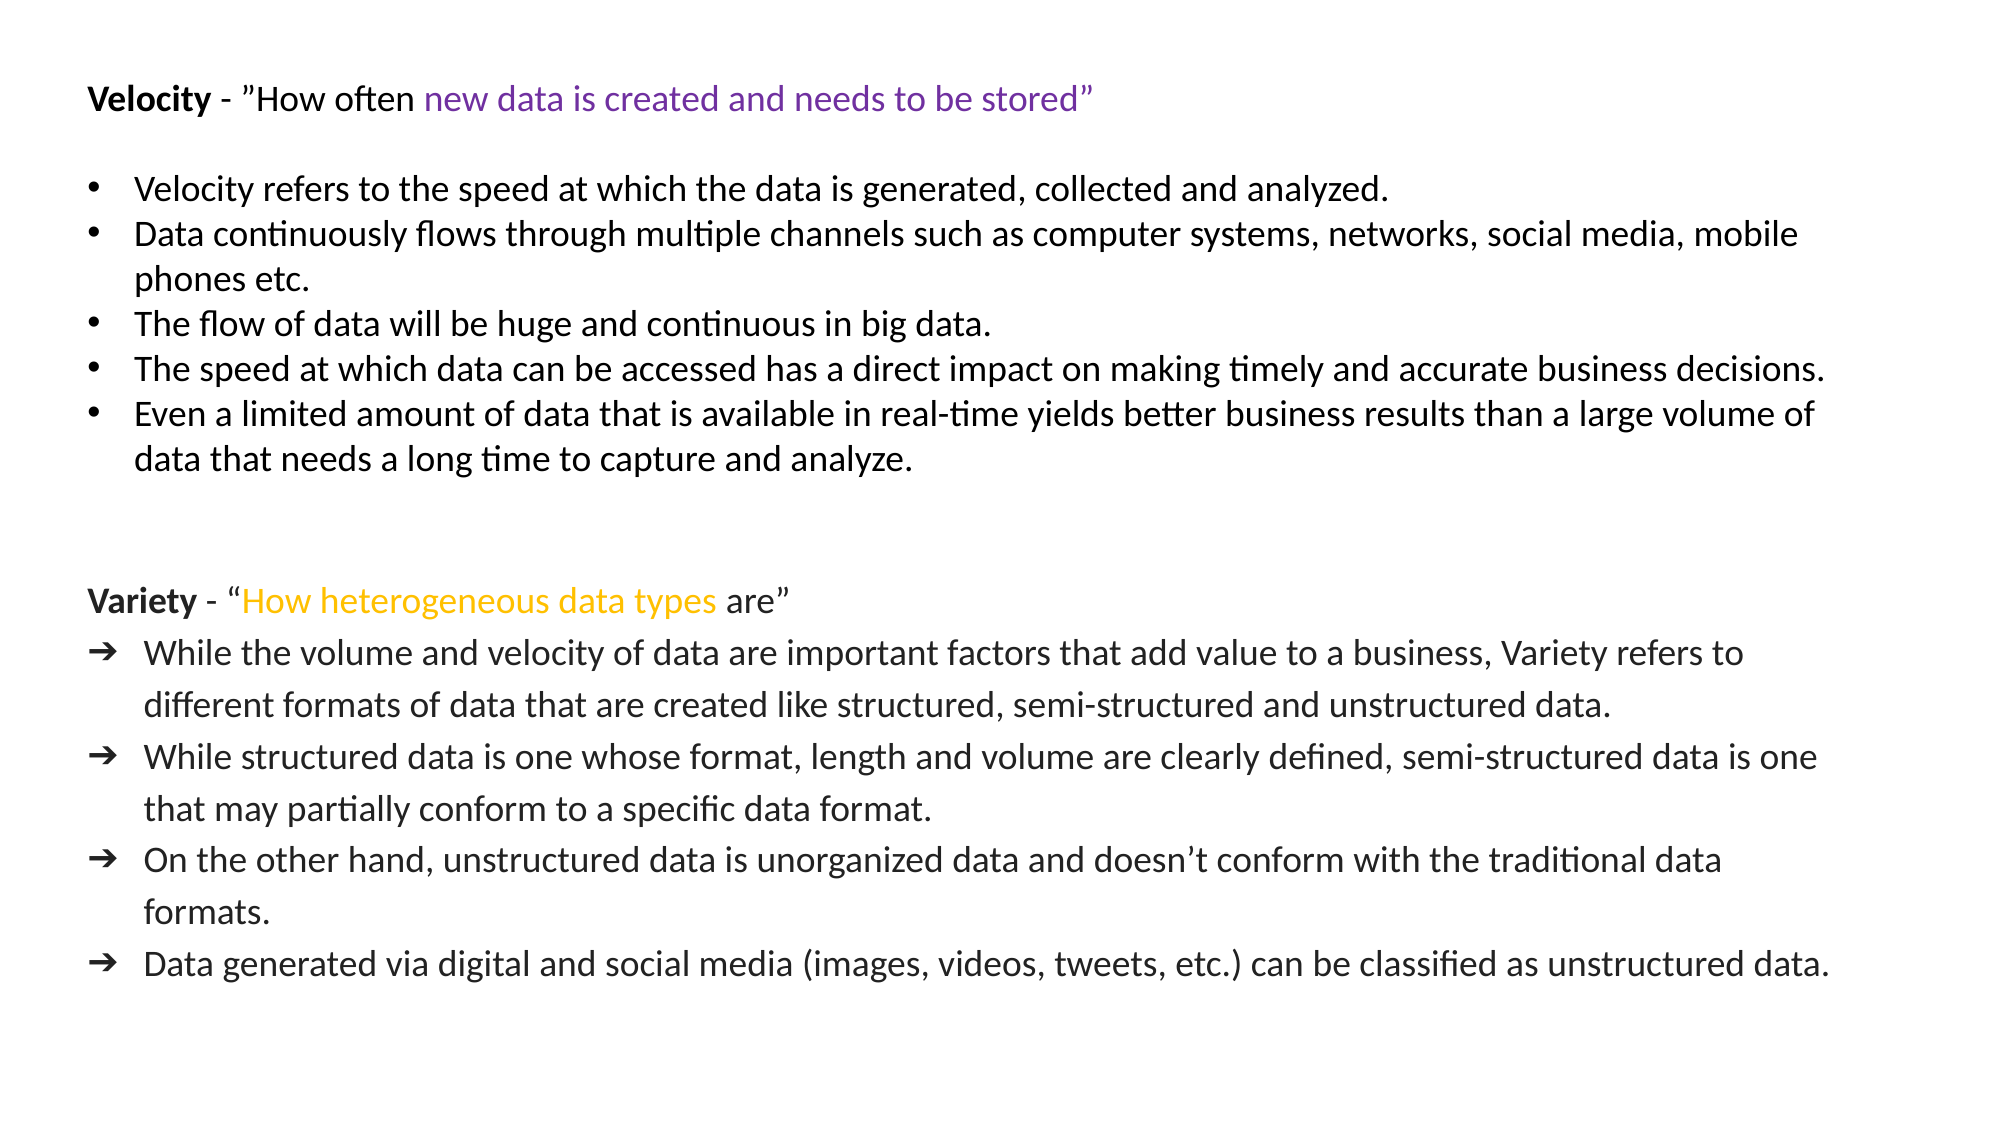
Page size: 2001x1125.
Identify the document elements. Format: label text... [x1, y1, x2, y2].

text_box Variety - “How heterogeneous data types are” While the volume and velocity of data are important factors that add value to a business, Variety refers to different formats of data that are created like structured, semi-structured and unstructured data. While structured data is one whose format, length and volume are clearly defined, semi-structured data is one that may partially conform to a specific data format. On the other hand, unstructured data is unorganized data and doesn’t conform with the traditional data formats. Data generated via digital and social media (images, videos, tweets, etc.) can be classified as unstructured data. [72, 562, 1865, 992]
text_box Velocity - ”How often new data is created and needs to be stored” Velocity refers to the speed at which the data is generated, collected and analyzed. Data continuously flows through multiple channels such as computer systems, networks, social media, mobile phones etc. The flow of data will be huge and continuous in big data. The speed at which data can be accessed has a direct impact on making timely and accurate business decisions. Even a limited amount of data that is available in real-time yields better business results than a large volume of data that needs a long time to capture and analyze. [72, 66, 1865, 487]
